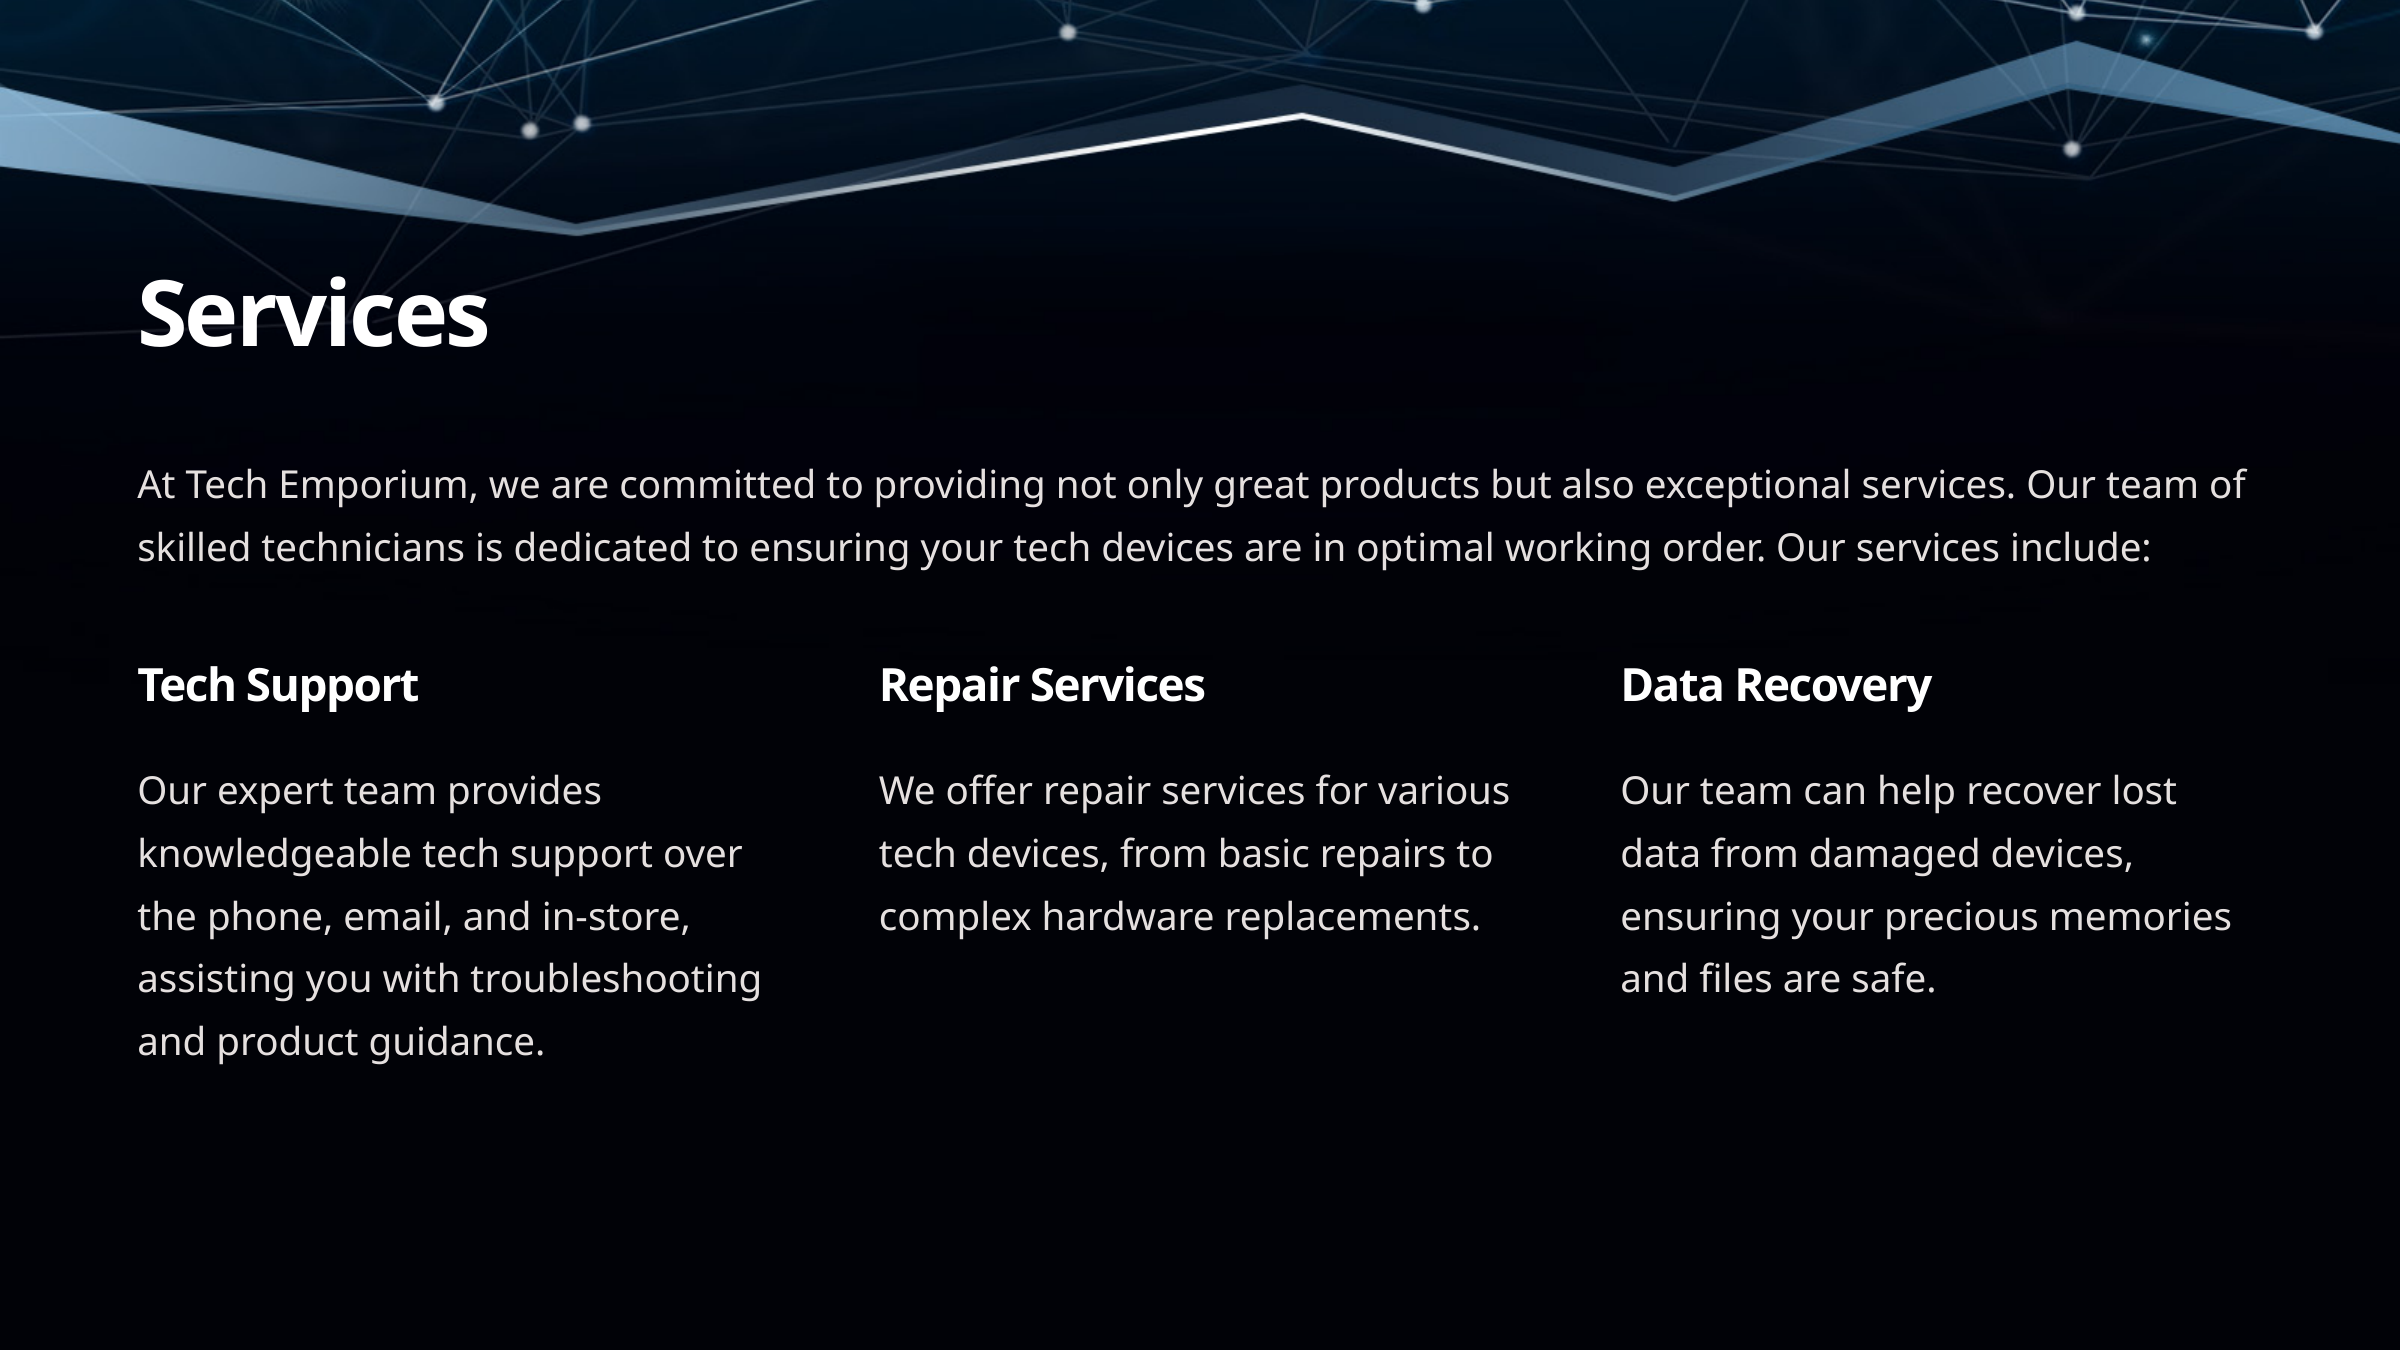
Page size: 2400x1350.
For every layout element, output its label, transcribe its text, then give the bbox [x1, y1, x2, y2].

text_box Our expert team provides knowledgeable tech support over the phone, email, and in-store, assisting you with troubleshooting and product guidance. [137, 750, 782, 1065]
text_box Repair Services [878, 653, 1341, 711]
text_box Services [137, 250, 1062, 366]
text_box Tech Support [137, 653, 600, 711]
text_box At Tech Emporium, we are committed to providing not only great products but also exceptional services. Our team of skilled technicians is dedicated to ensuring your tech devices are in optimal working order. Our services include: [137, 444, 2263, 570]
text_box Data Recovery [1620, 653, 2083, 711]
text_box We offer repair services for various tech devices, from basic repairs to complex hardware replacements. [878, 750, 1524, 939]
text_box Our team can help recover lost data from damaged devices, ensuring your precious memories and files are safe. [1620, 750, 2265, 1002]
picture [0, 0, 2400, 1350]
